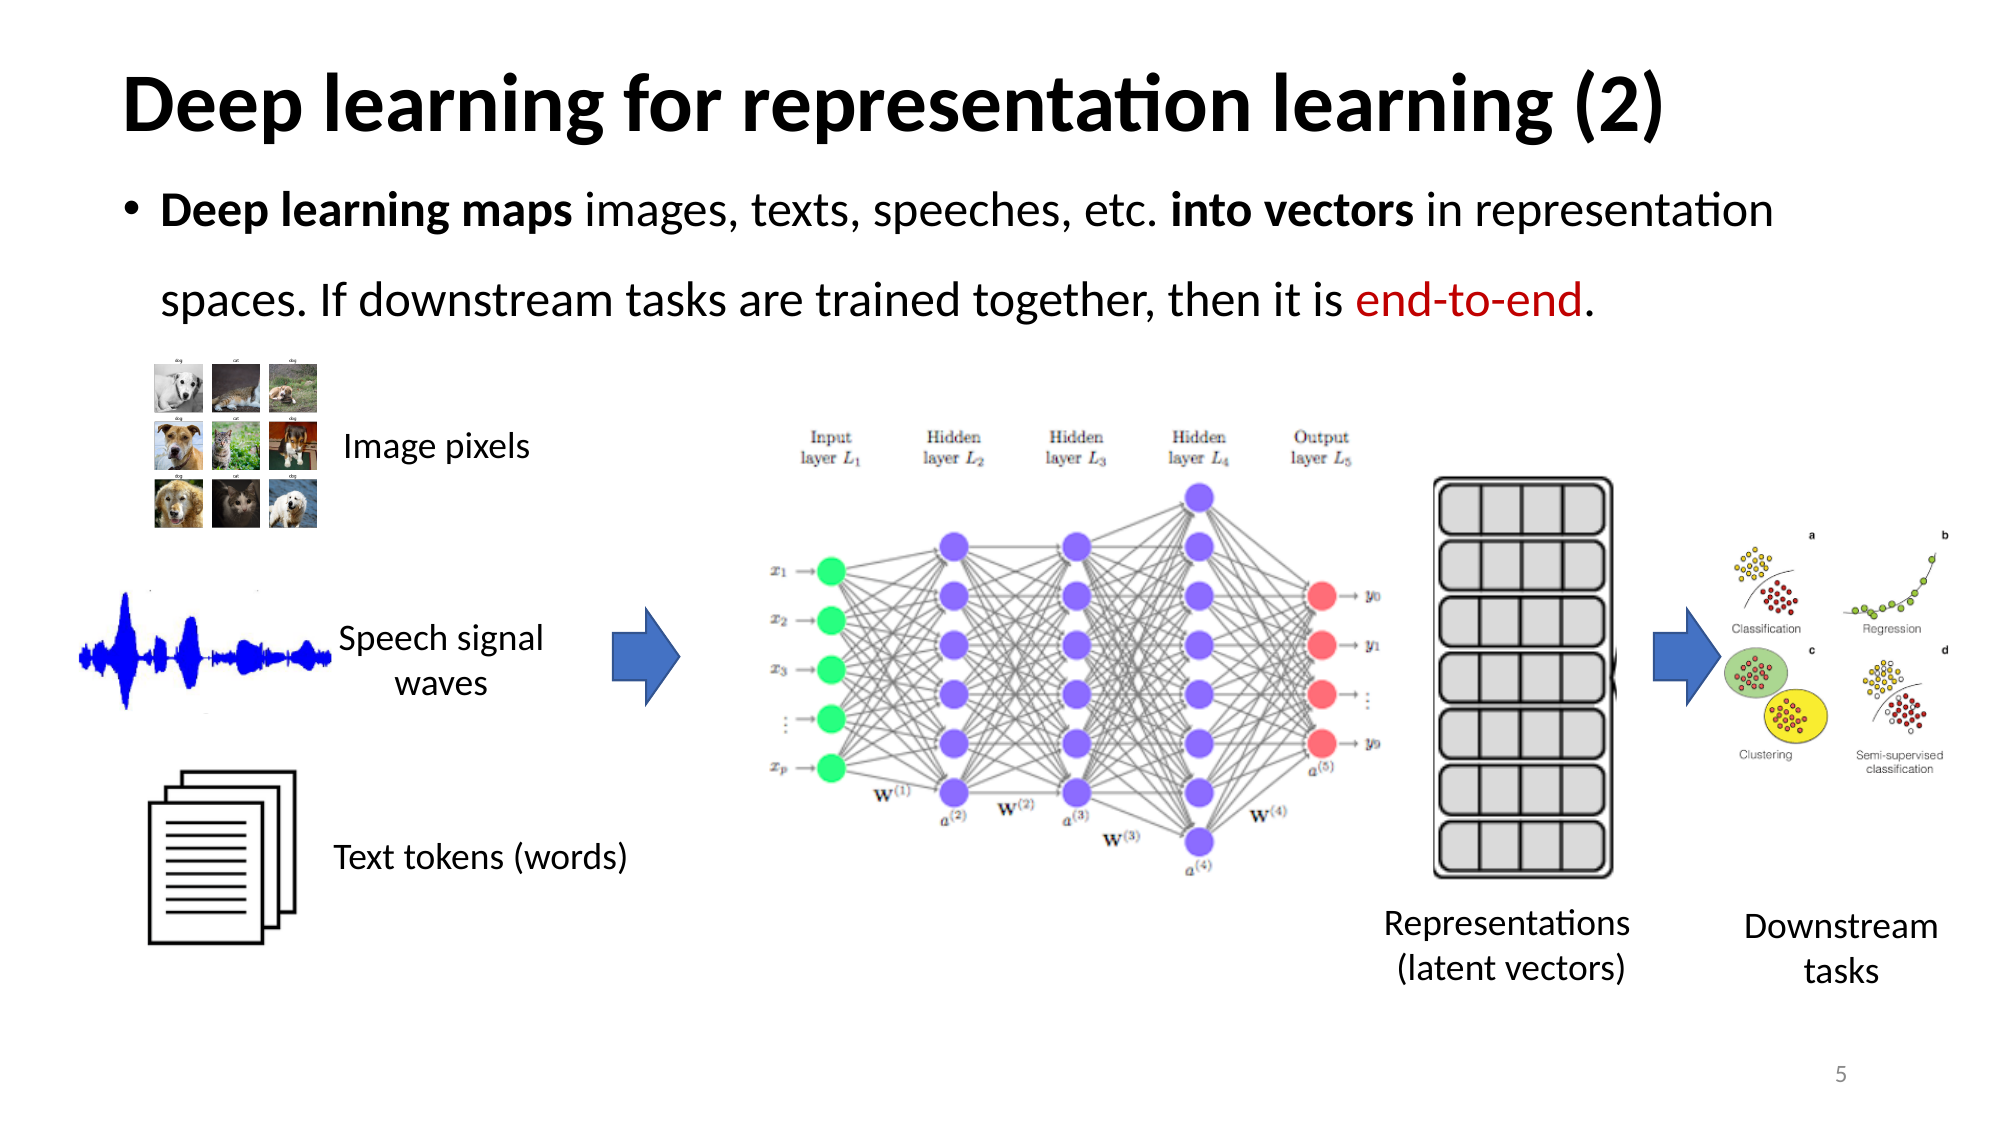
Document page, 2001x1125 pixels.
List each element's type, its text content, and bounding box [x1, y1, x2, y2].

slide_number 5 [1412, 1042, 1863, 1103]
text_box Deep learning maps images, texts, speeches, etc. into vectors in representation spaces. If downstream tasks are trained together, then it is end-to-end. [107, 139, 1916, 356]
title Deep learning for representation learning (2) [107, 0, 1957, 214]
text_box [44, 356, 1955, 1000]
